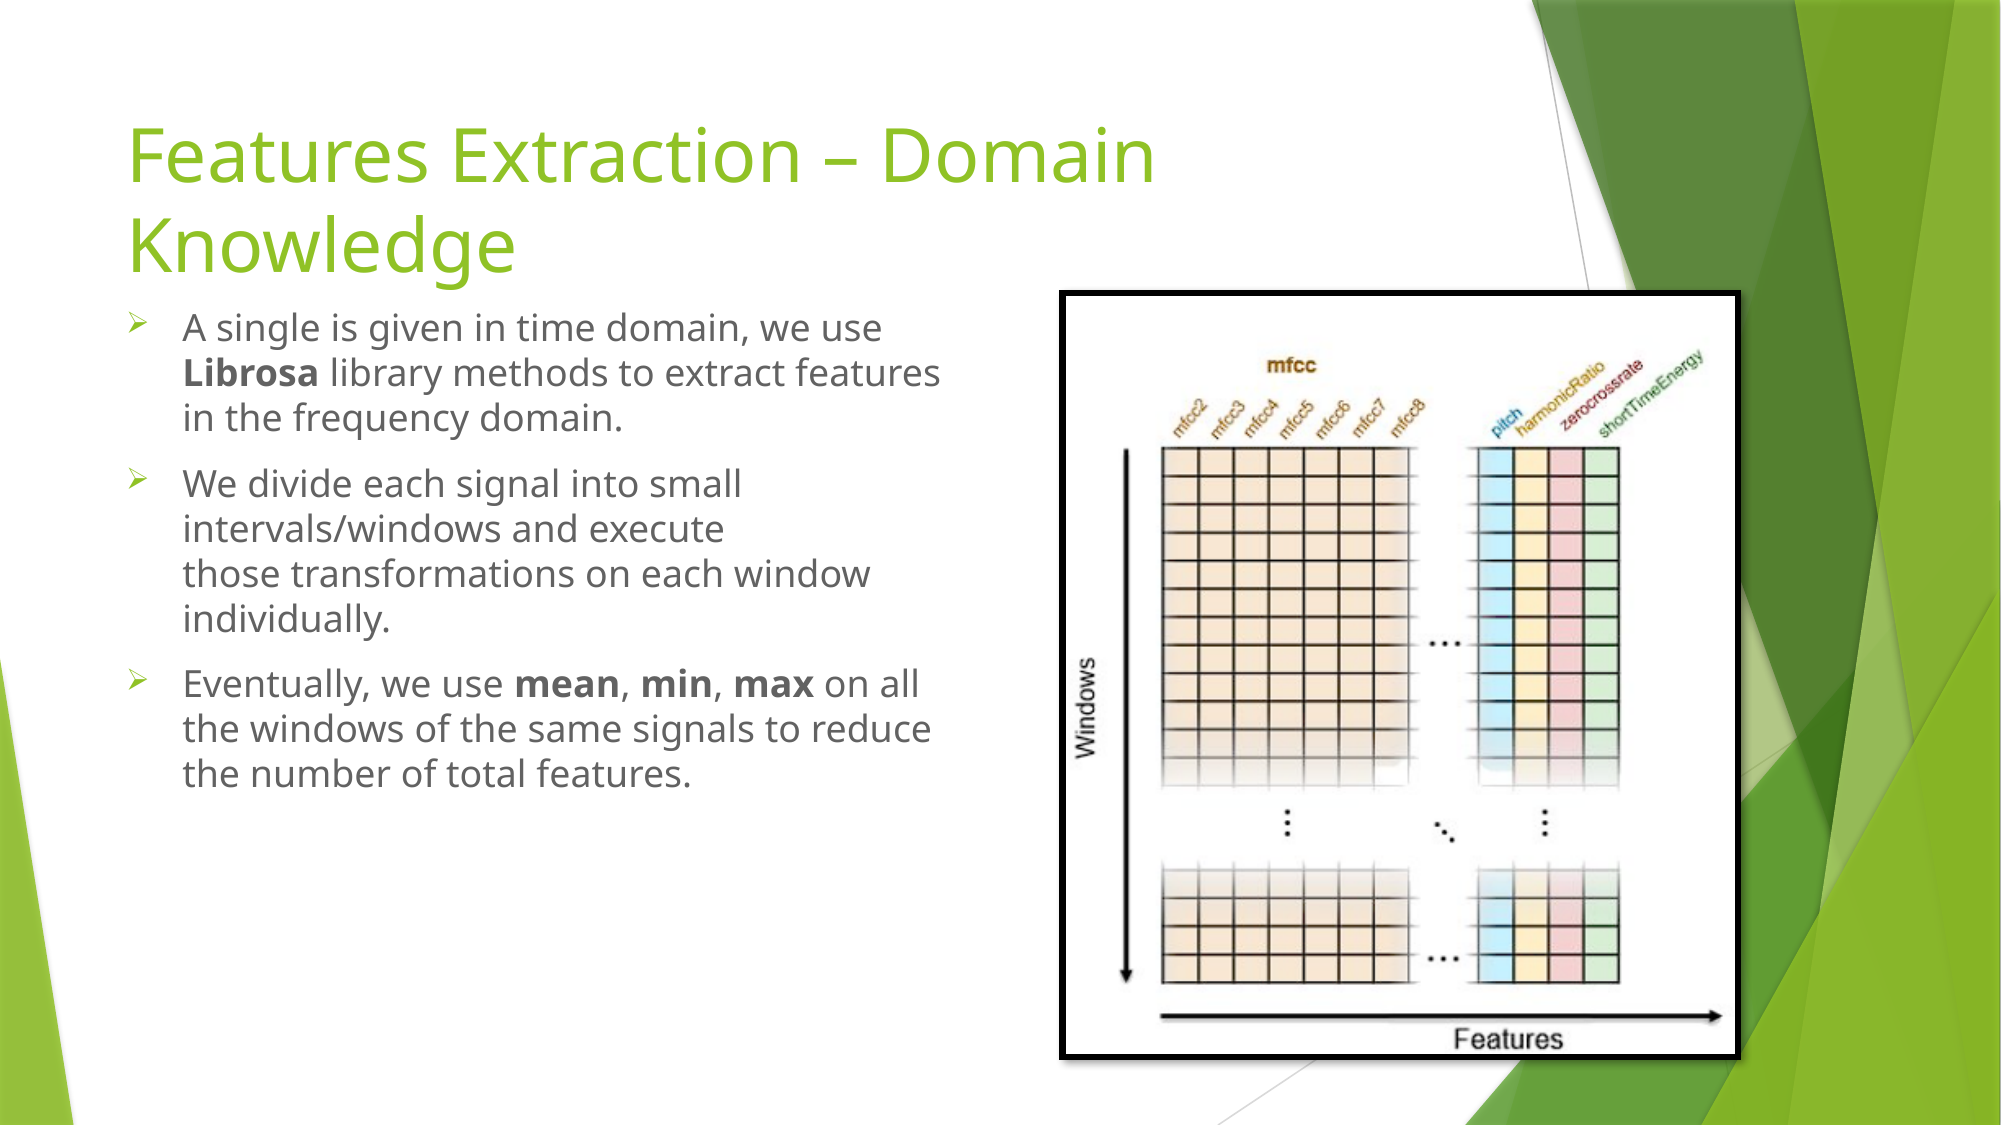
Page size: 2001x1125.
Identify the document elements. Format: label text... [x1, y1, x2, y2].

list A single is given in time domain, we use Librosa library methods to extract features in the frequency domain. We divide each signal into small intervals/windows and execute those transformations on each window individually. Eventually, we use mean, min, max on all the windows of the same signals to reduce the number of total features. [111, 296, 998, 889]
picture [1065, 295, 1736, 1055]
title Features Extraction – Domain Knowledge [111, 99, 1522, 213]
